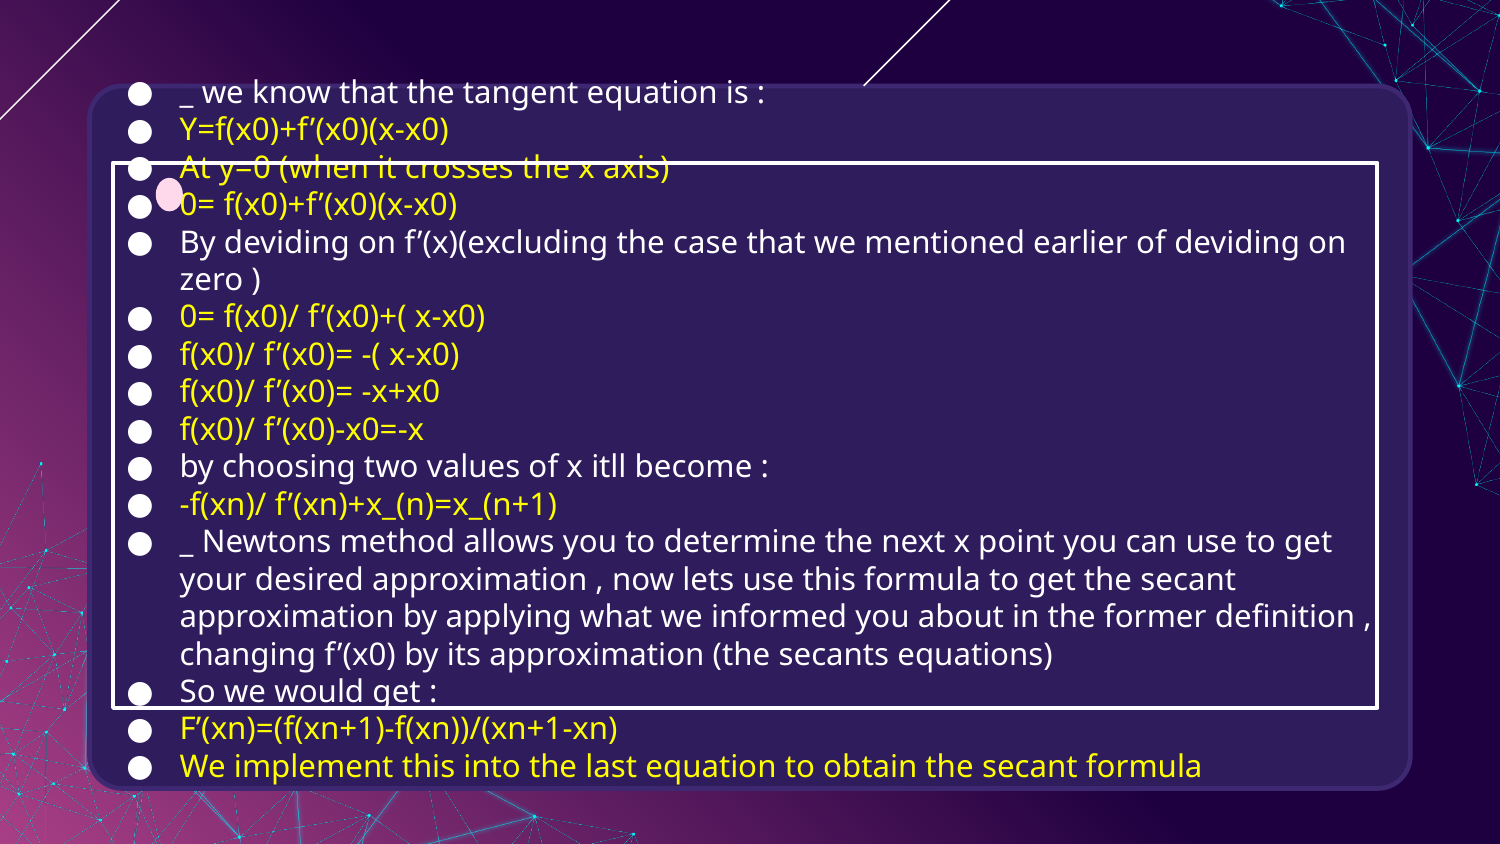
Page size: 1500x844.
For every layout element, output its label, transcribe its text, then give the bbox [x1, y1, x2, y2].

text_box [664, 463, 1411, 789]
picture [0, 462, 660, 844]
picture [1047, 0, 1500, 511]
list _ we know that the tangent equation is : Y=f(x0)+f’(x0)(x-x0) At y=0 (when it crosses the x axis) 0= f(x0)+f’(x0)(x-x0) By deviding on f’(x)(excluding the case that we mentioned earlier of deviding on zero ) 0= f(x0)/ f’(x0)+( x-x0) f(x0)/ f’(x0)= -( x-x0) f(x0)/ f’(x0)= -x+x0 f(x0)/ f’(x0)-x0=-x by choosing two values of x itll become : -f(xn)/ f’(xn)+x_(n)=x_(n+1) _ Newtons method allows you to determine the next x point you can use to get your desired approximation , now lets use this formula to get the secant approximation by applying what we informed you about in the former definition , changing f’(x0) by its approximation (the secants equations) So we would get : F’(xn)=(f(xn+1)-f(xn))/(xn+1-xn) We implement this into the last equation to obtain the secant formula [89, 108, 1042, 461]
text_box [863, 0, 1113, 87]
text_box [236, 85, 1042, 108]
text_box [157, 179, 181, 210]
list _ we know that the tangent equation is : Y=f(x0)+f’(x0)(x-x0) At y=0 (when it crosses the x axis) 0= f(x0)+f’(x0)(x-x0) By deviding on f’(x)(excluding the case that we mentioned earlier of deviding on zero ) 0= f(x0)/ f’(x0)+( x-x0) f(x0)/ f’(x0)= -( x-x0) f(x0)/ f’(x0)= -x+x0 f(x0)/ f’(x0)-x0=-x by choosing two values of x itll become : -f(xn)/ f’(xn)+x_(n)=x_(n+1) _ Newtons method allows you to determine the next x point you can use to get your desired approximation , now lets use this formula to get the secant approximation by applying what we informed you about in the former definition , changing f’(x0) by its approximation (the secants equations) So we would get : F’(xn)=(f(xn+1)-f(xn))/(xn+1-xn) We implement this into the last equation to obtain the secant formula [664, 463, 1401, 778]
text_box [0, 0, 231, 141]
text_box [113, 162, 1378, 708]
